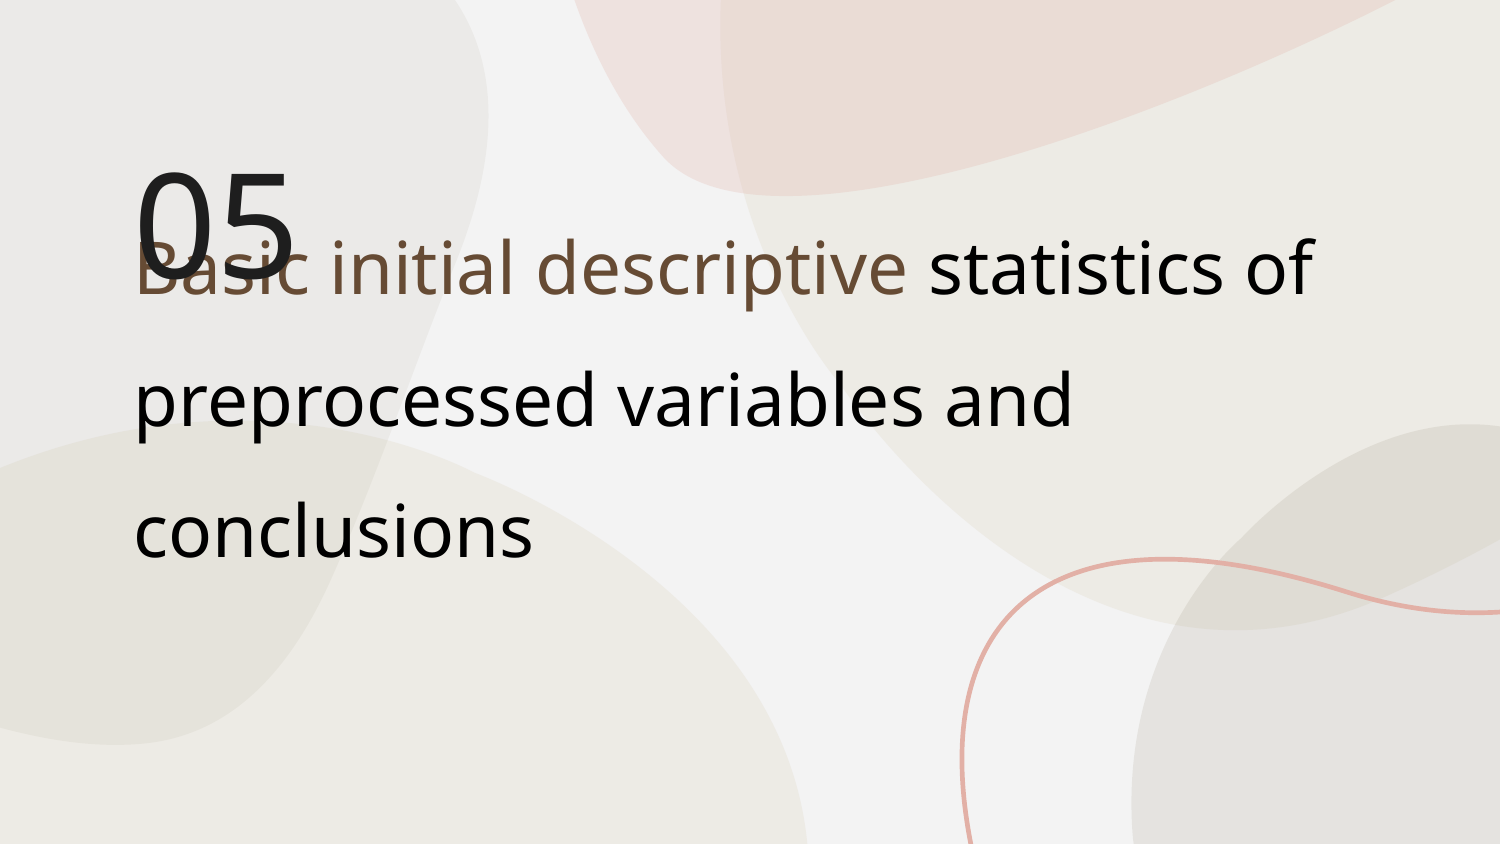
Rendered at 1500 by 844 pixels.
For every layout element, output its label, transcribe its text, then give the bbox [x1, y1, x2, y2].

title 05 [118, 138, 365, 323]
title Basic initial descriptive statistics of preprocessed variables and conclusions [118, 322, 1401, 588]
